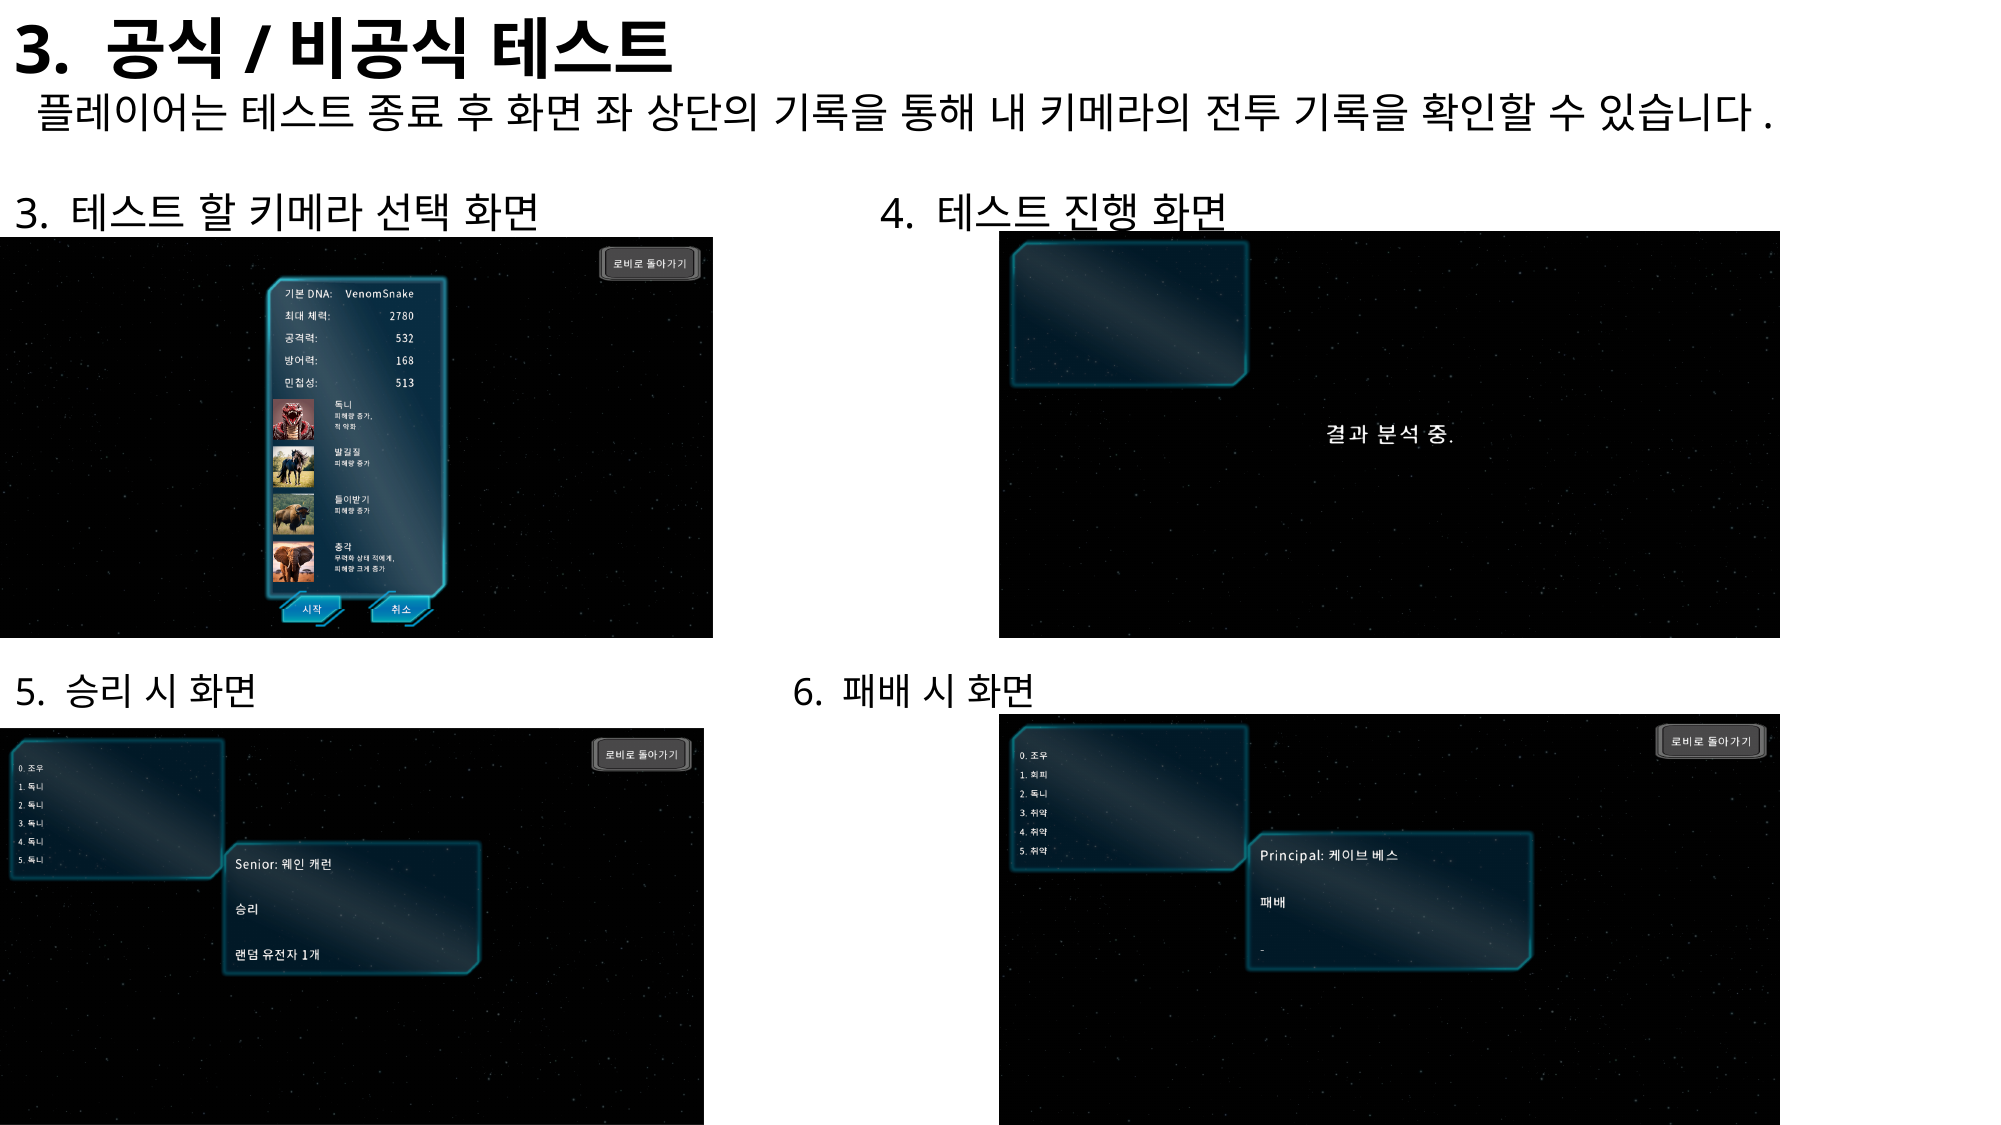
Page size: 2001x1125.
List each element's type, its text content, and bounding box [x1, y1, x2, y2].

picture [0, 236, 713, 638]
picture [999, 713, 1780, 1125]
picture [999, 230, 1780, 638]
picture [0, 727, 704, 1125]
text_box 3. 공식/비공식 테스트 플레이어는 테스트 종료 후 화면 좌 상단의 기록을 통해 내 키메라의 전투 기록을 확인할 수 있습니다. 3. 테스트 할 키메라 선택 화면 4. 테스트 진행 화면 5. 승리 시 화면 6. 패배 시 화면 [0, 0, 2000, 721]
